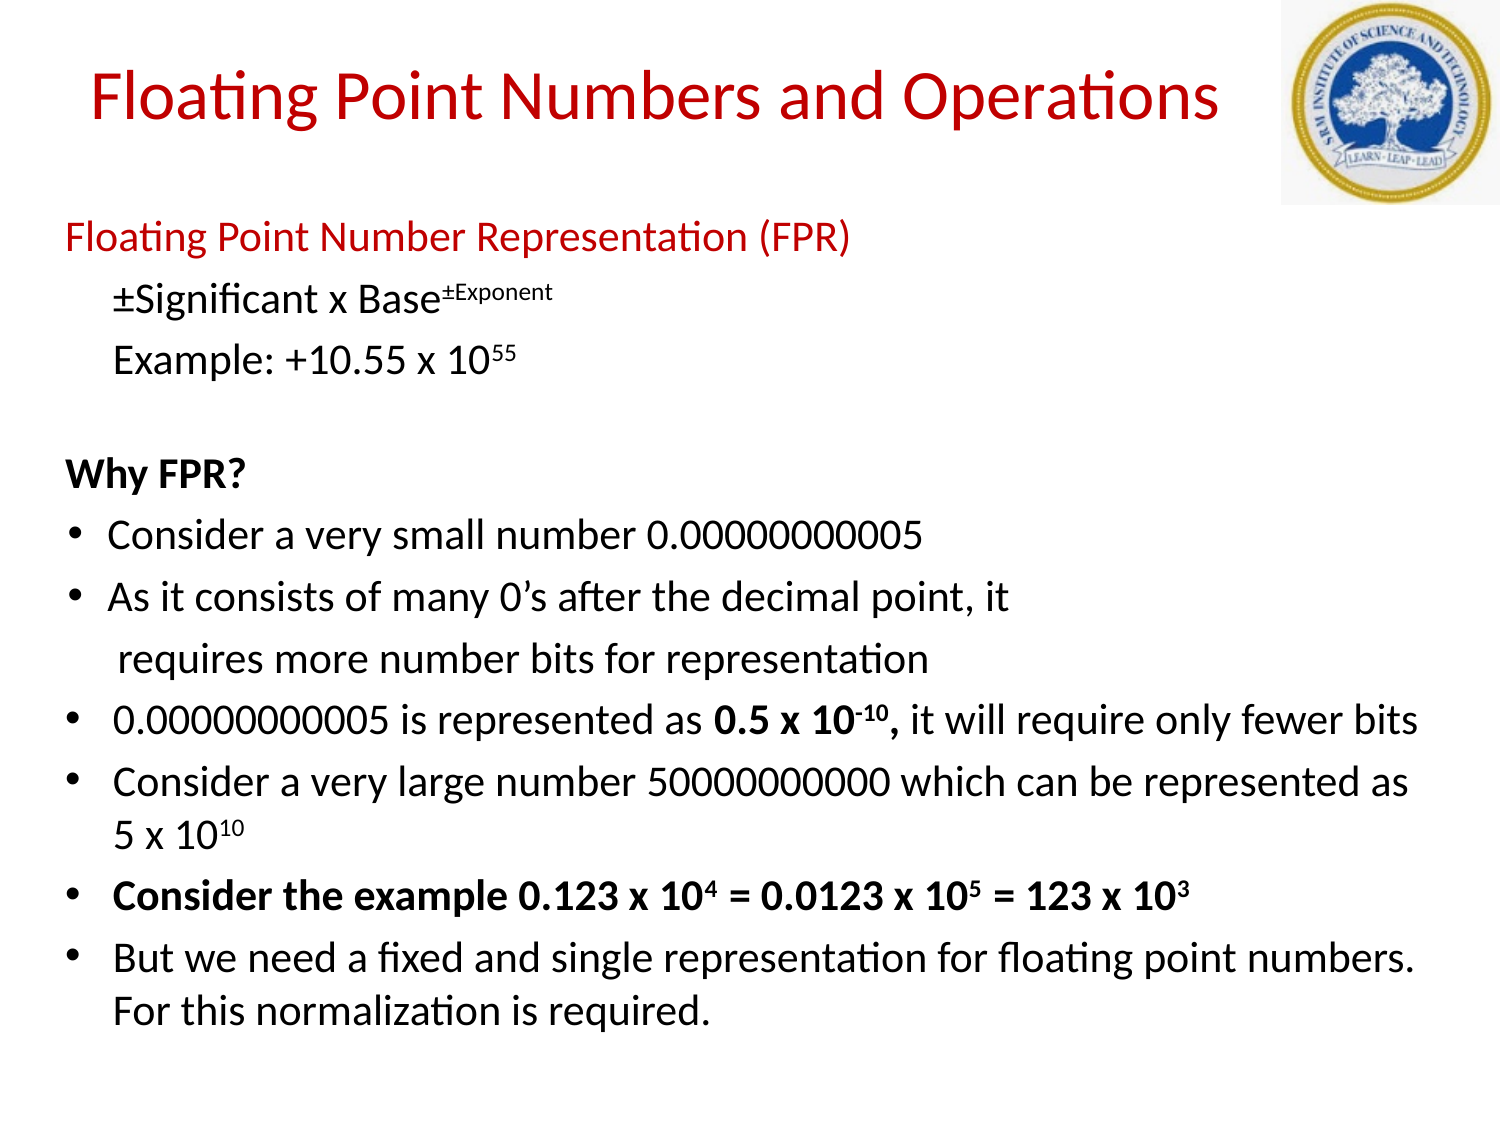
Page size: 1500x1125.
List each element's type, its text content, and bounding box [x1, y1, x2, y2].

title Floating Point Numbers and Operations [75, 45, 1275, 138]
list Floating Point Number Representation (FPR) ±Significant x Base±Exponent Example: +10.55 x 1055 Why FPR? Consider a very small number 0.00000000005 As it consists of many 0’s after the decimal point, it requires more number bits for representation 0.00000000005 is represented as 0.5 x 10-10, it will require only fewer bits Consider a very large number 50000000000 which can be represented as 5 x 1010 Consider the example 0.123 x 104 = 0.0123 x 105 = 123 x 103 But we need a fixed and single representation for floating point numbers. For this normalization is required. [50, 200, 1450, 1088]
picture [1280, 0, 1500, 205]
